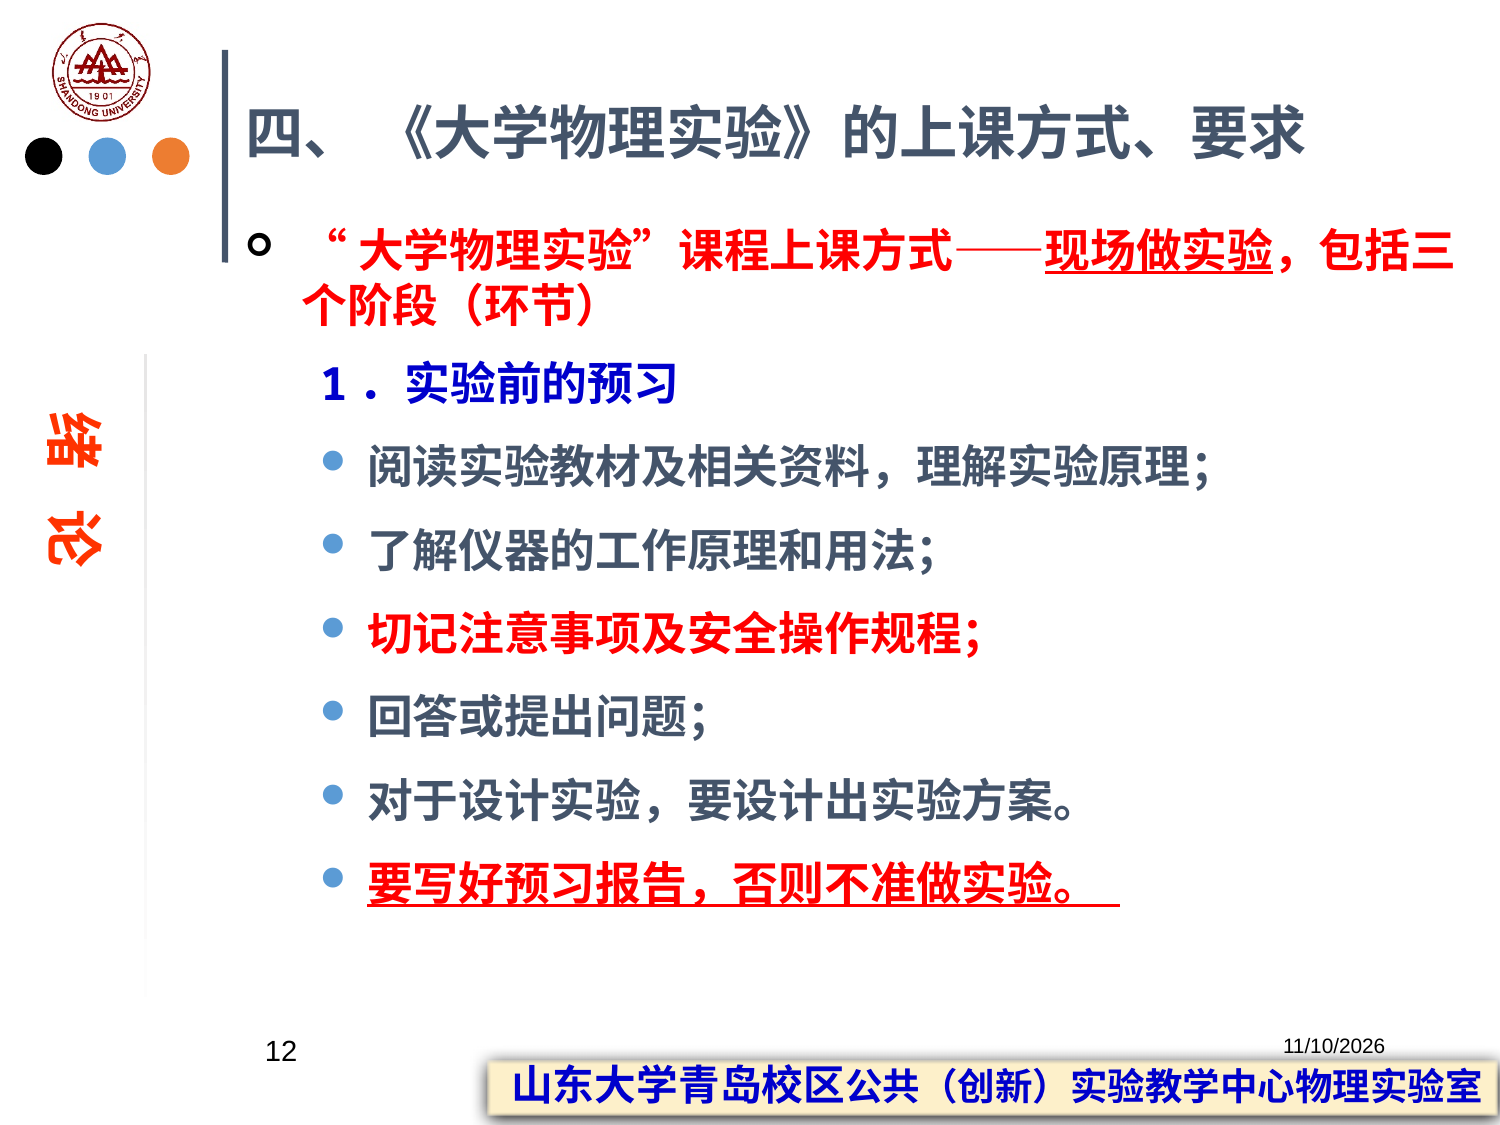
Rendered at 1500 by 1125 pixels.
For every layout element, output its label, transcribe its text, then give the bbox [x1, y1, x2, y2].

slide_number 12 [249, 1025, 463, 1100]
list “大学物理实验”课程上课方式——现场做实验，包括三个阶段（环节） 1．实验前的预习 阅读实验教材及相关资料，理解实验原理； 了解仪器的工作原理和用法； 切记注意事项及安全操作规程； 回答或提出问题； 对于设计实验，要设计出实验方案。 要写好预习报告，否则不准做实验。 [229, 213, 1489, 1053]
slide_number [1087, 1053, 1400, 1100]
title 四、 《大学物理实验》的上课方式、要求 [229, 54, 1489, 209]
picture [51, 22, 151, 122]
text_box 绪 论 [17, 397, 119, 634]
